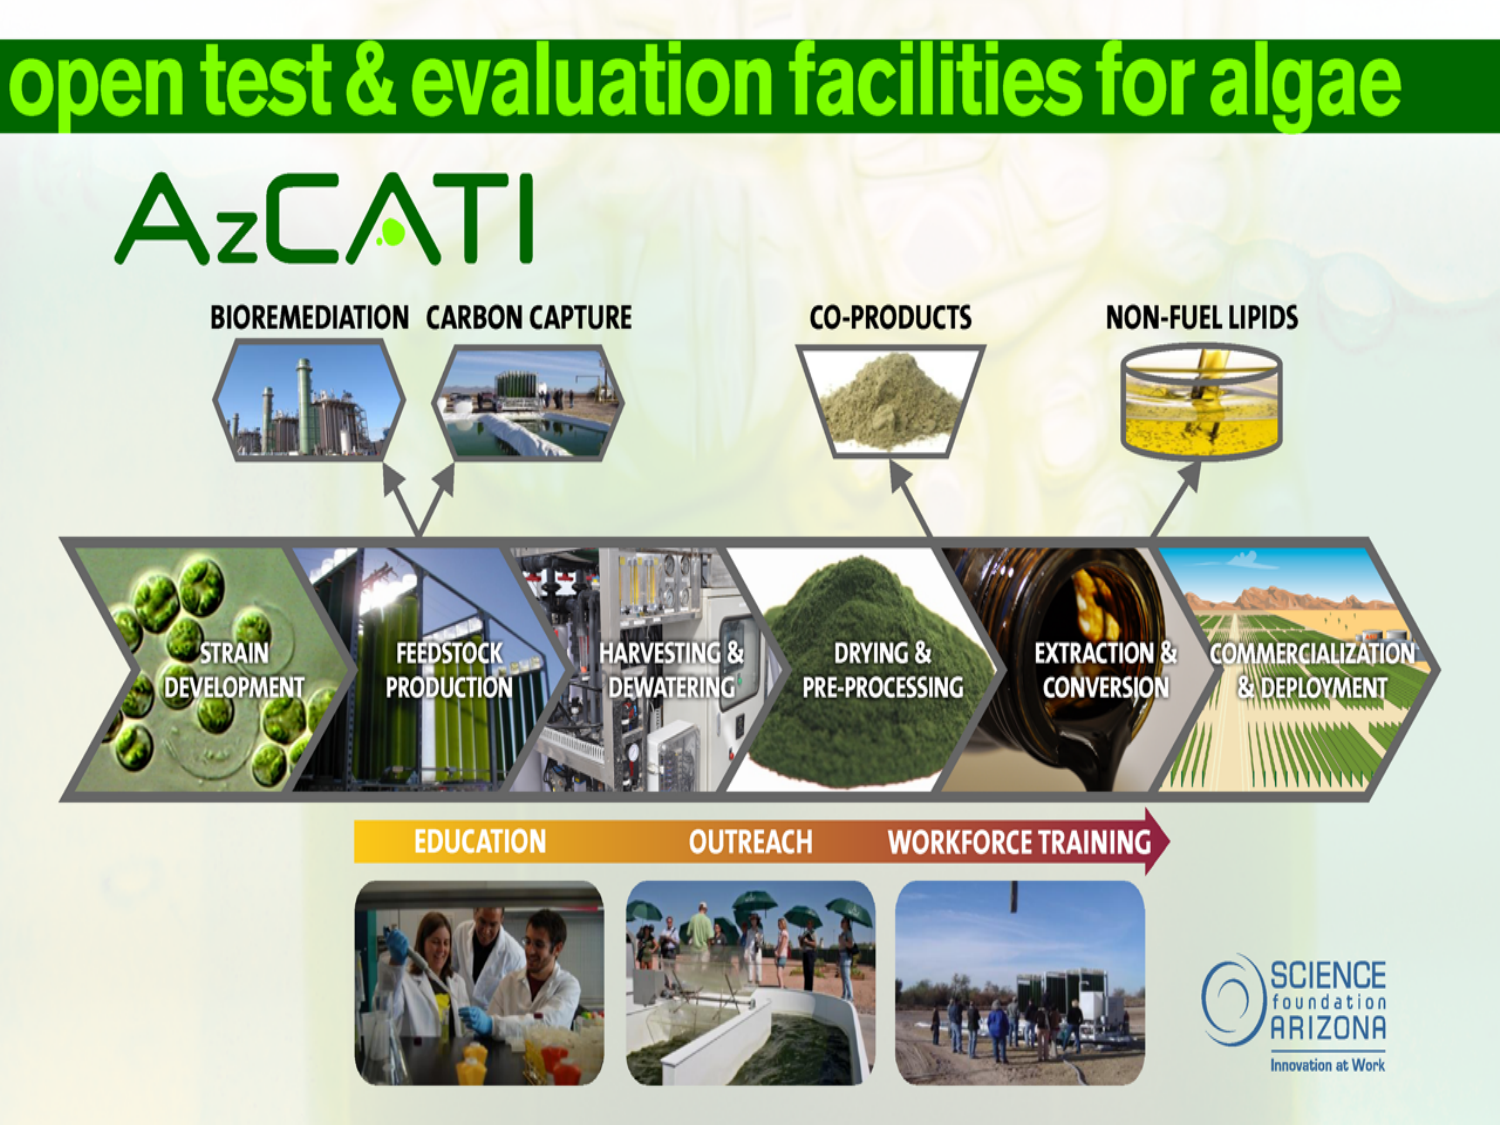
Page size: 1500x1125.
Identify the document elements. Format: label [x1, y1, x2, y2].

list [0, 0, 1500, 1125]
